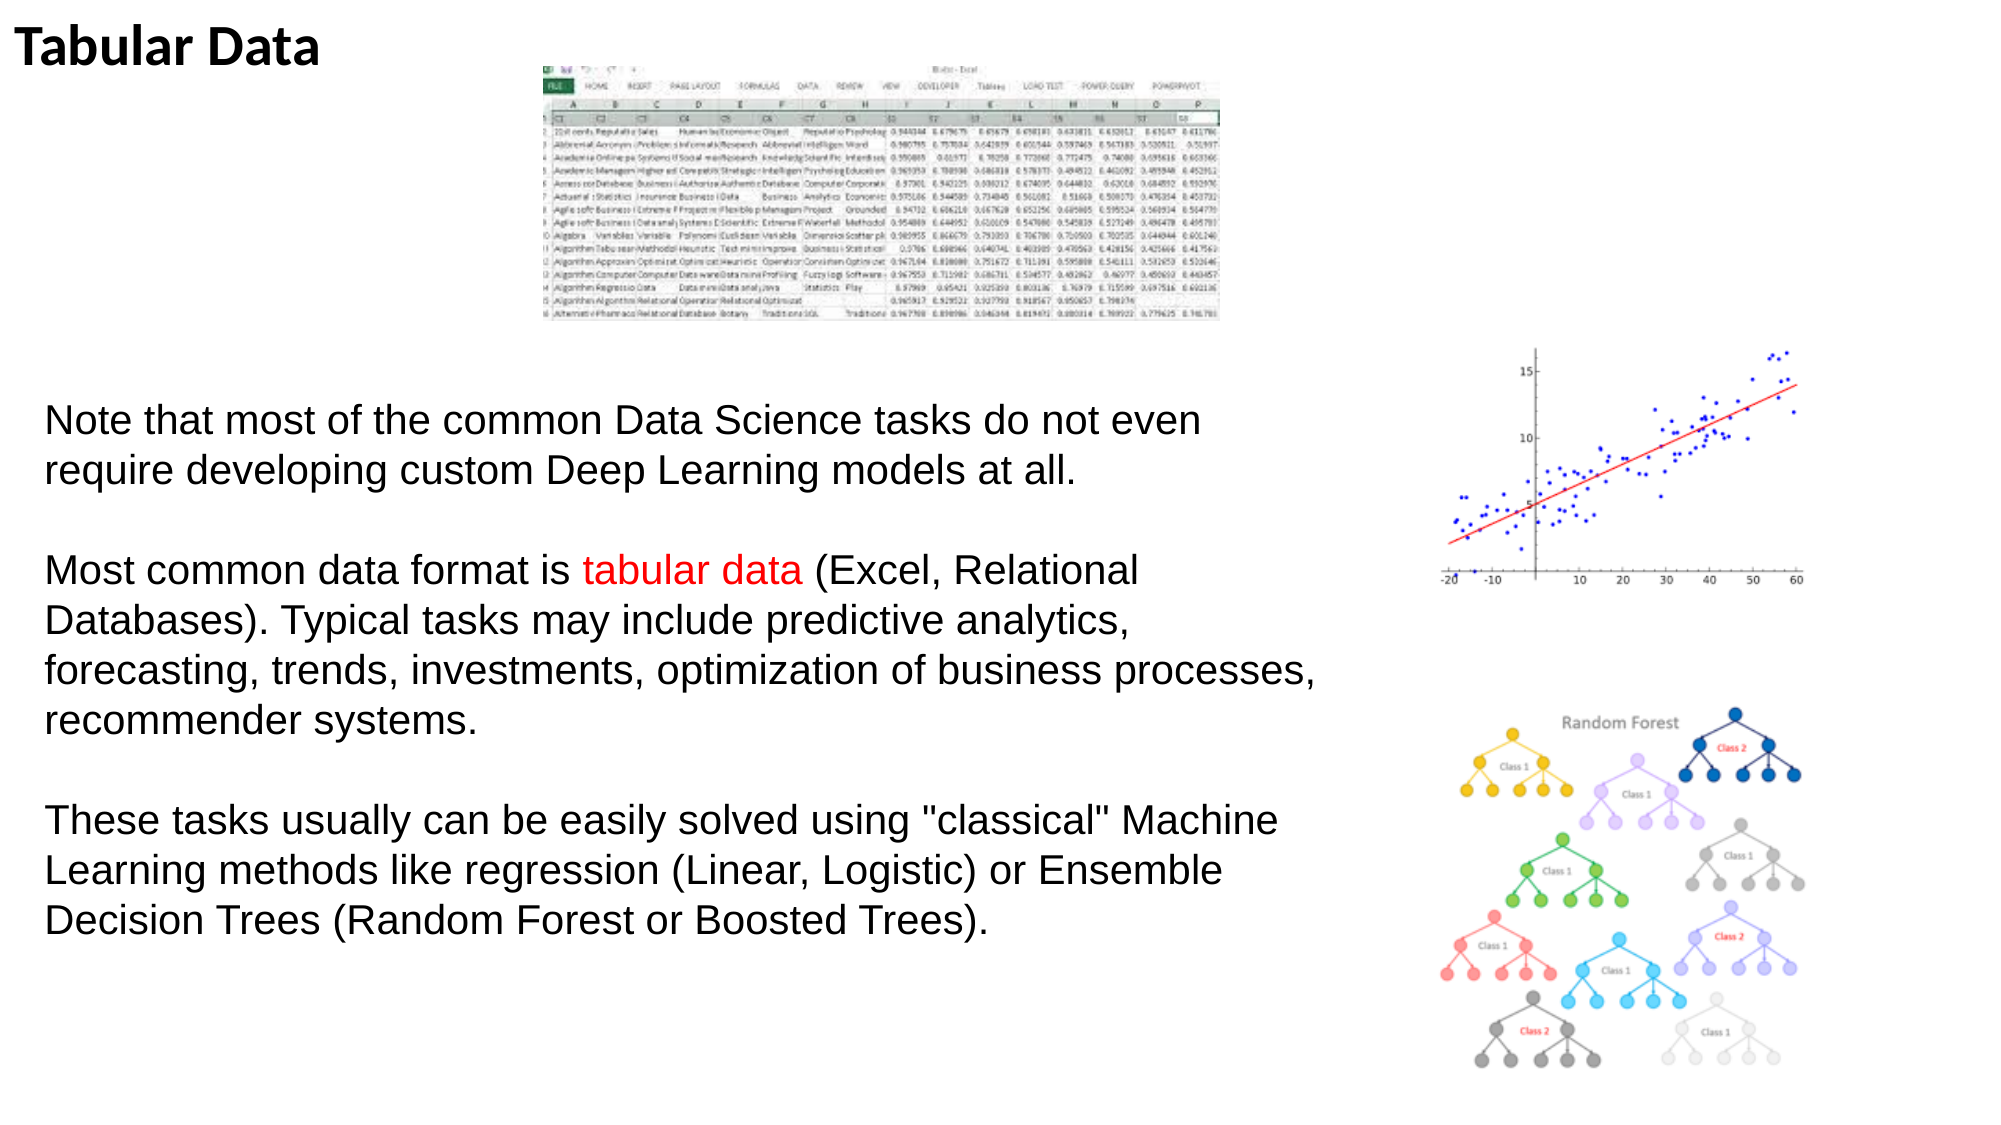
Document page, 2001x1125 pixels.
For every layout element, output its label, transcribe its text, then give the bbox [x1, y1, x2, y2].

text_box Tabular Data [0, 0, 382, 85]
picture [1433, 683, 1836, 1084]
picture [1433, 341, 1810, 591]
picture [543, 66, 1220, 322]
text_box Note that most of the common Data Science tasks do not even require developing custom Deep Learning models at all. Most common data format is tabular data (Excel, Relational Databases). Typical tasks may include predictive analytics, forecasting, trends, investments, optimization of business processes, recommender systems. These tasks usually can be easily solved using "classical" Machine Learning methods like regression (Linear, Logistic) or Ensemble Decision Trees (Random Forest or Boosted Trees). [29, 385, 1356, 951]
